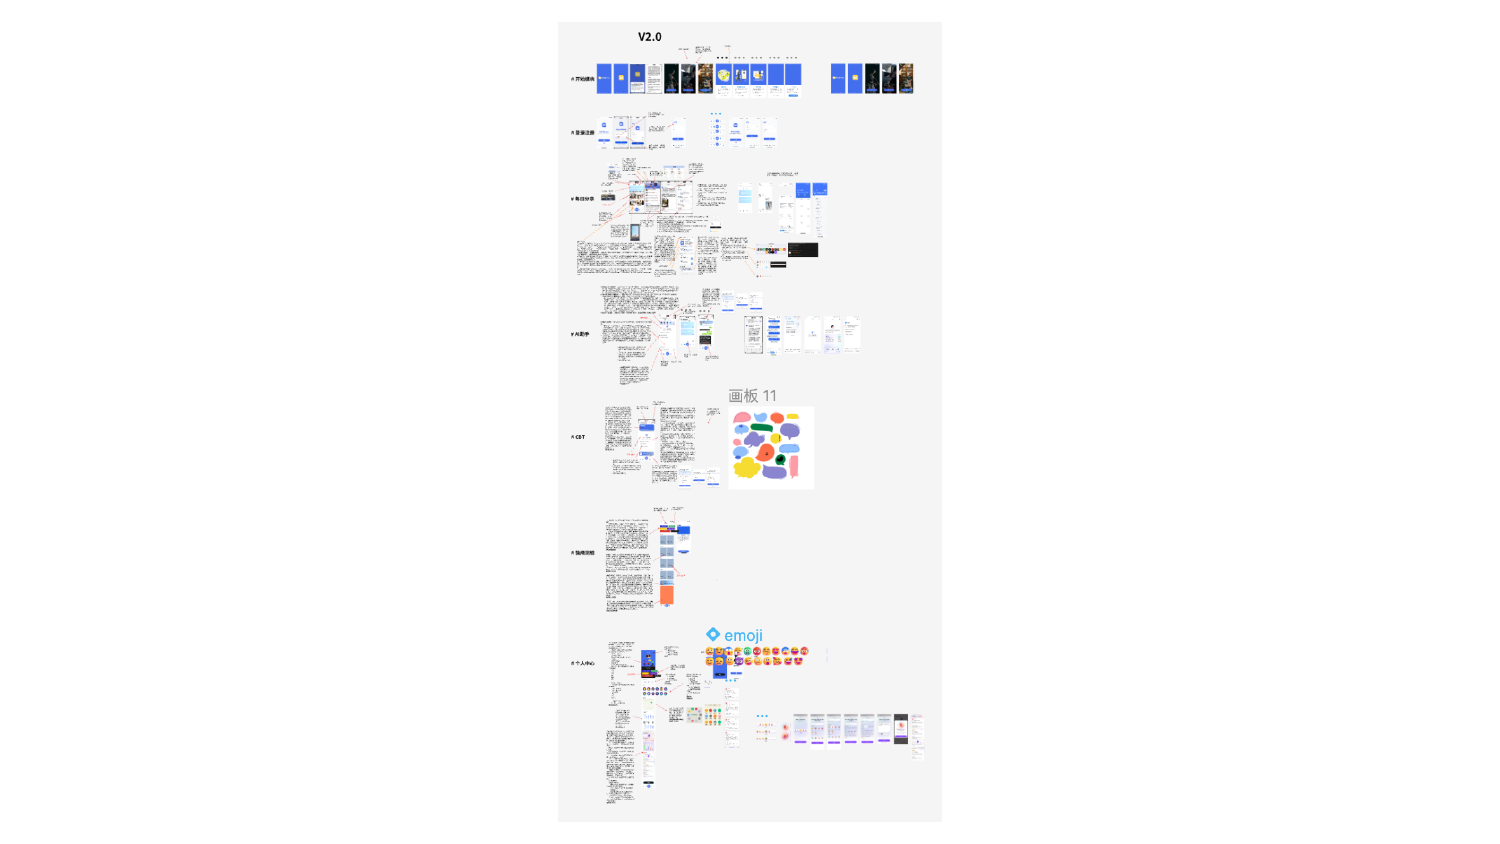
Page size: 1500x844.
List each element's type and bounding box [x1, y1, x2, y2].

picture [557, 22, 943, 822]
